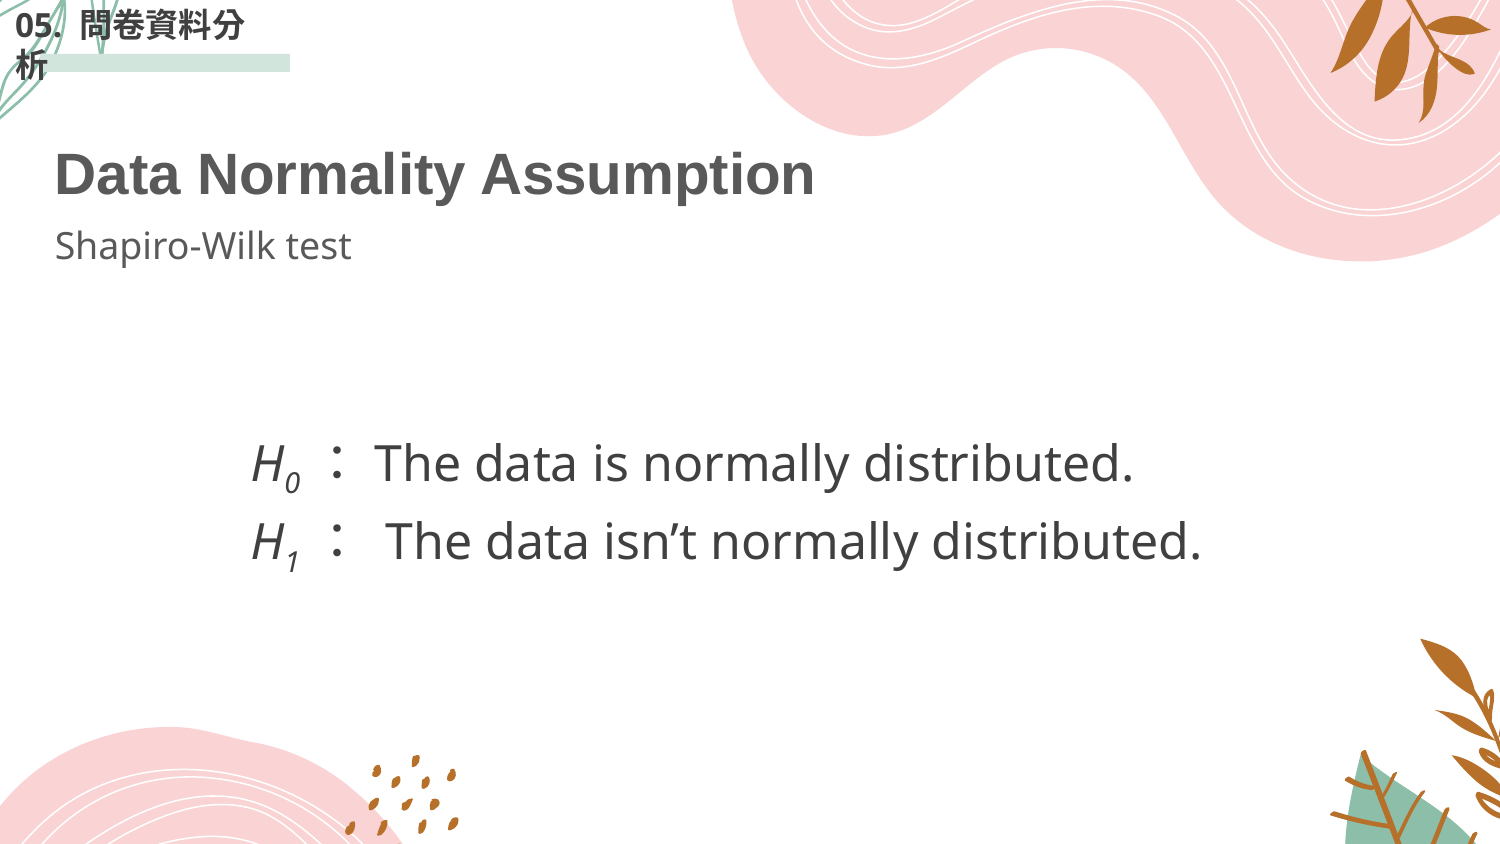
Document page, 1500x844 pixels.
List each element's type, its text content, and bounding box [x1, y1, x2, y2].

text_box 05. 問卷資料分析 [0, 0, 290, 88]
title Data Normality Assumption [39, 121, 1306, 265]
list Shapiro-Wilk test [39, 199, 455, 271]
title H0：The data is normally distributed. H1： The data isn’t normally distributed. [235, 406, 1442, 562]
